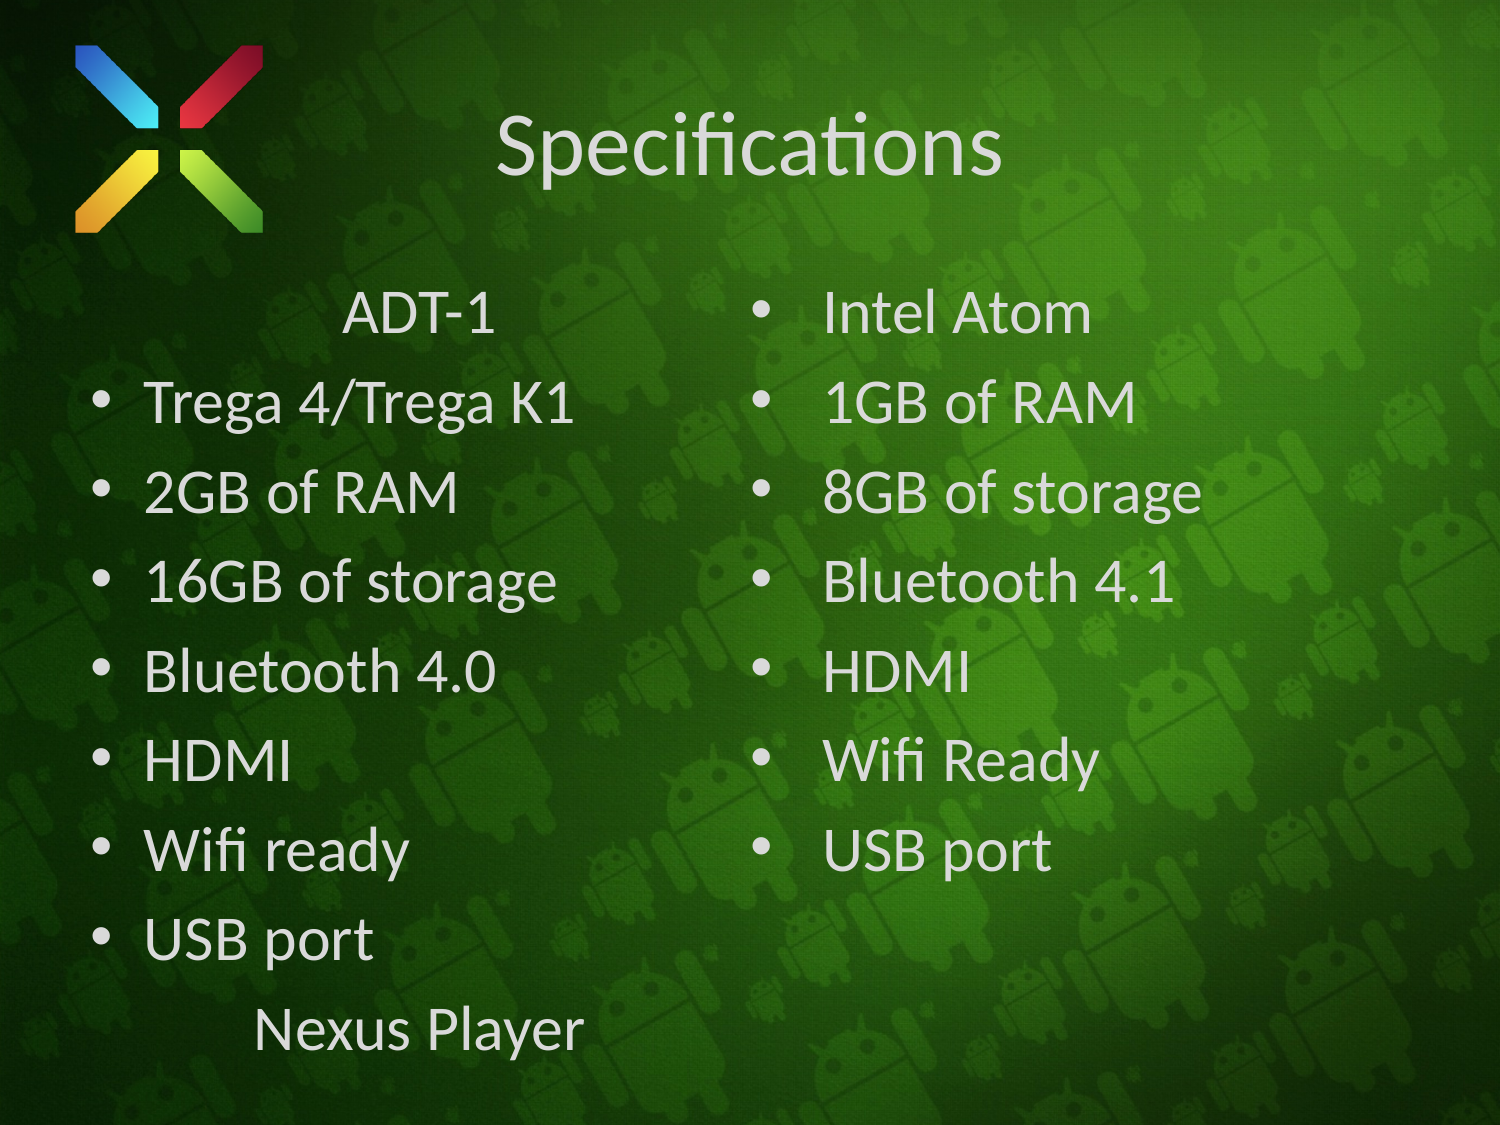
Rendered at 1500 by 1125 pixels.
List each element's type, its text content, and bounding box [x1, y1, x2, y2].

title Specifications [75, 45, 1425, 233]
picture [0, 0, 1500, 1125]
list ADT-1 Trega 4/Trega K1 2GB of RAM 16GB of storage Bluetooth 4.0 HDMI Wifi ready USB port Nexus Player Intel Atom 1GB of RAM 8GB of storage Bluetooth 4.1 HDMI Wifi Ready USB port [75, 262, 1425, 1080]
